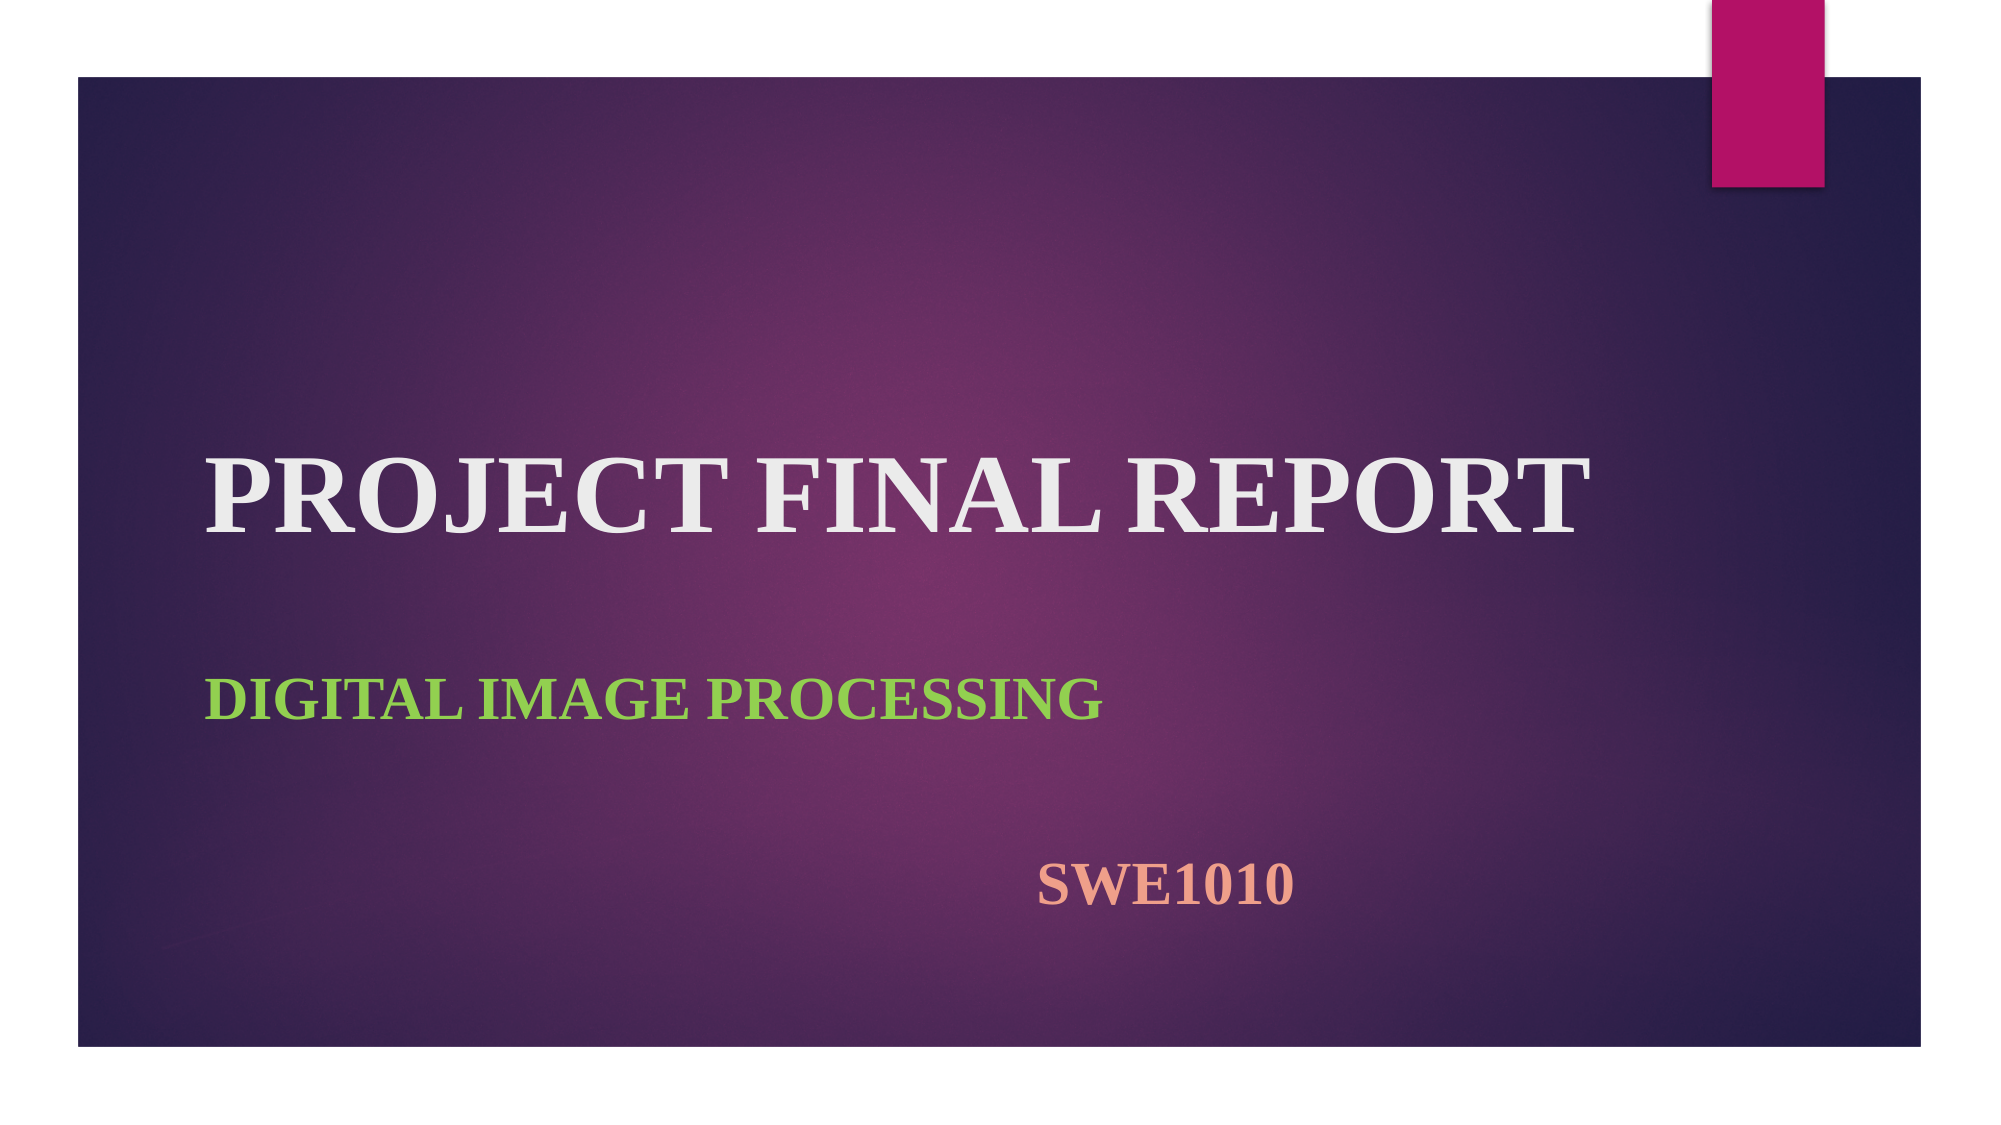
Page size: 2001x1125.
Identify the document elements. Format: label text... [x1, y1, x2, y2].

subtitle DIGITAL IMAGE PROCESSING SWE1010 [189, 650, 1638, 925]
title PROJECT FINAL REPORT [189, 177, 1638, 563]
